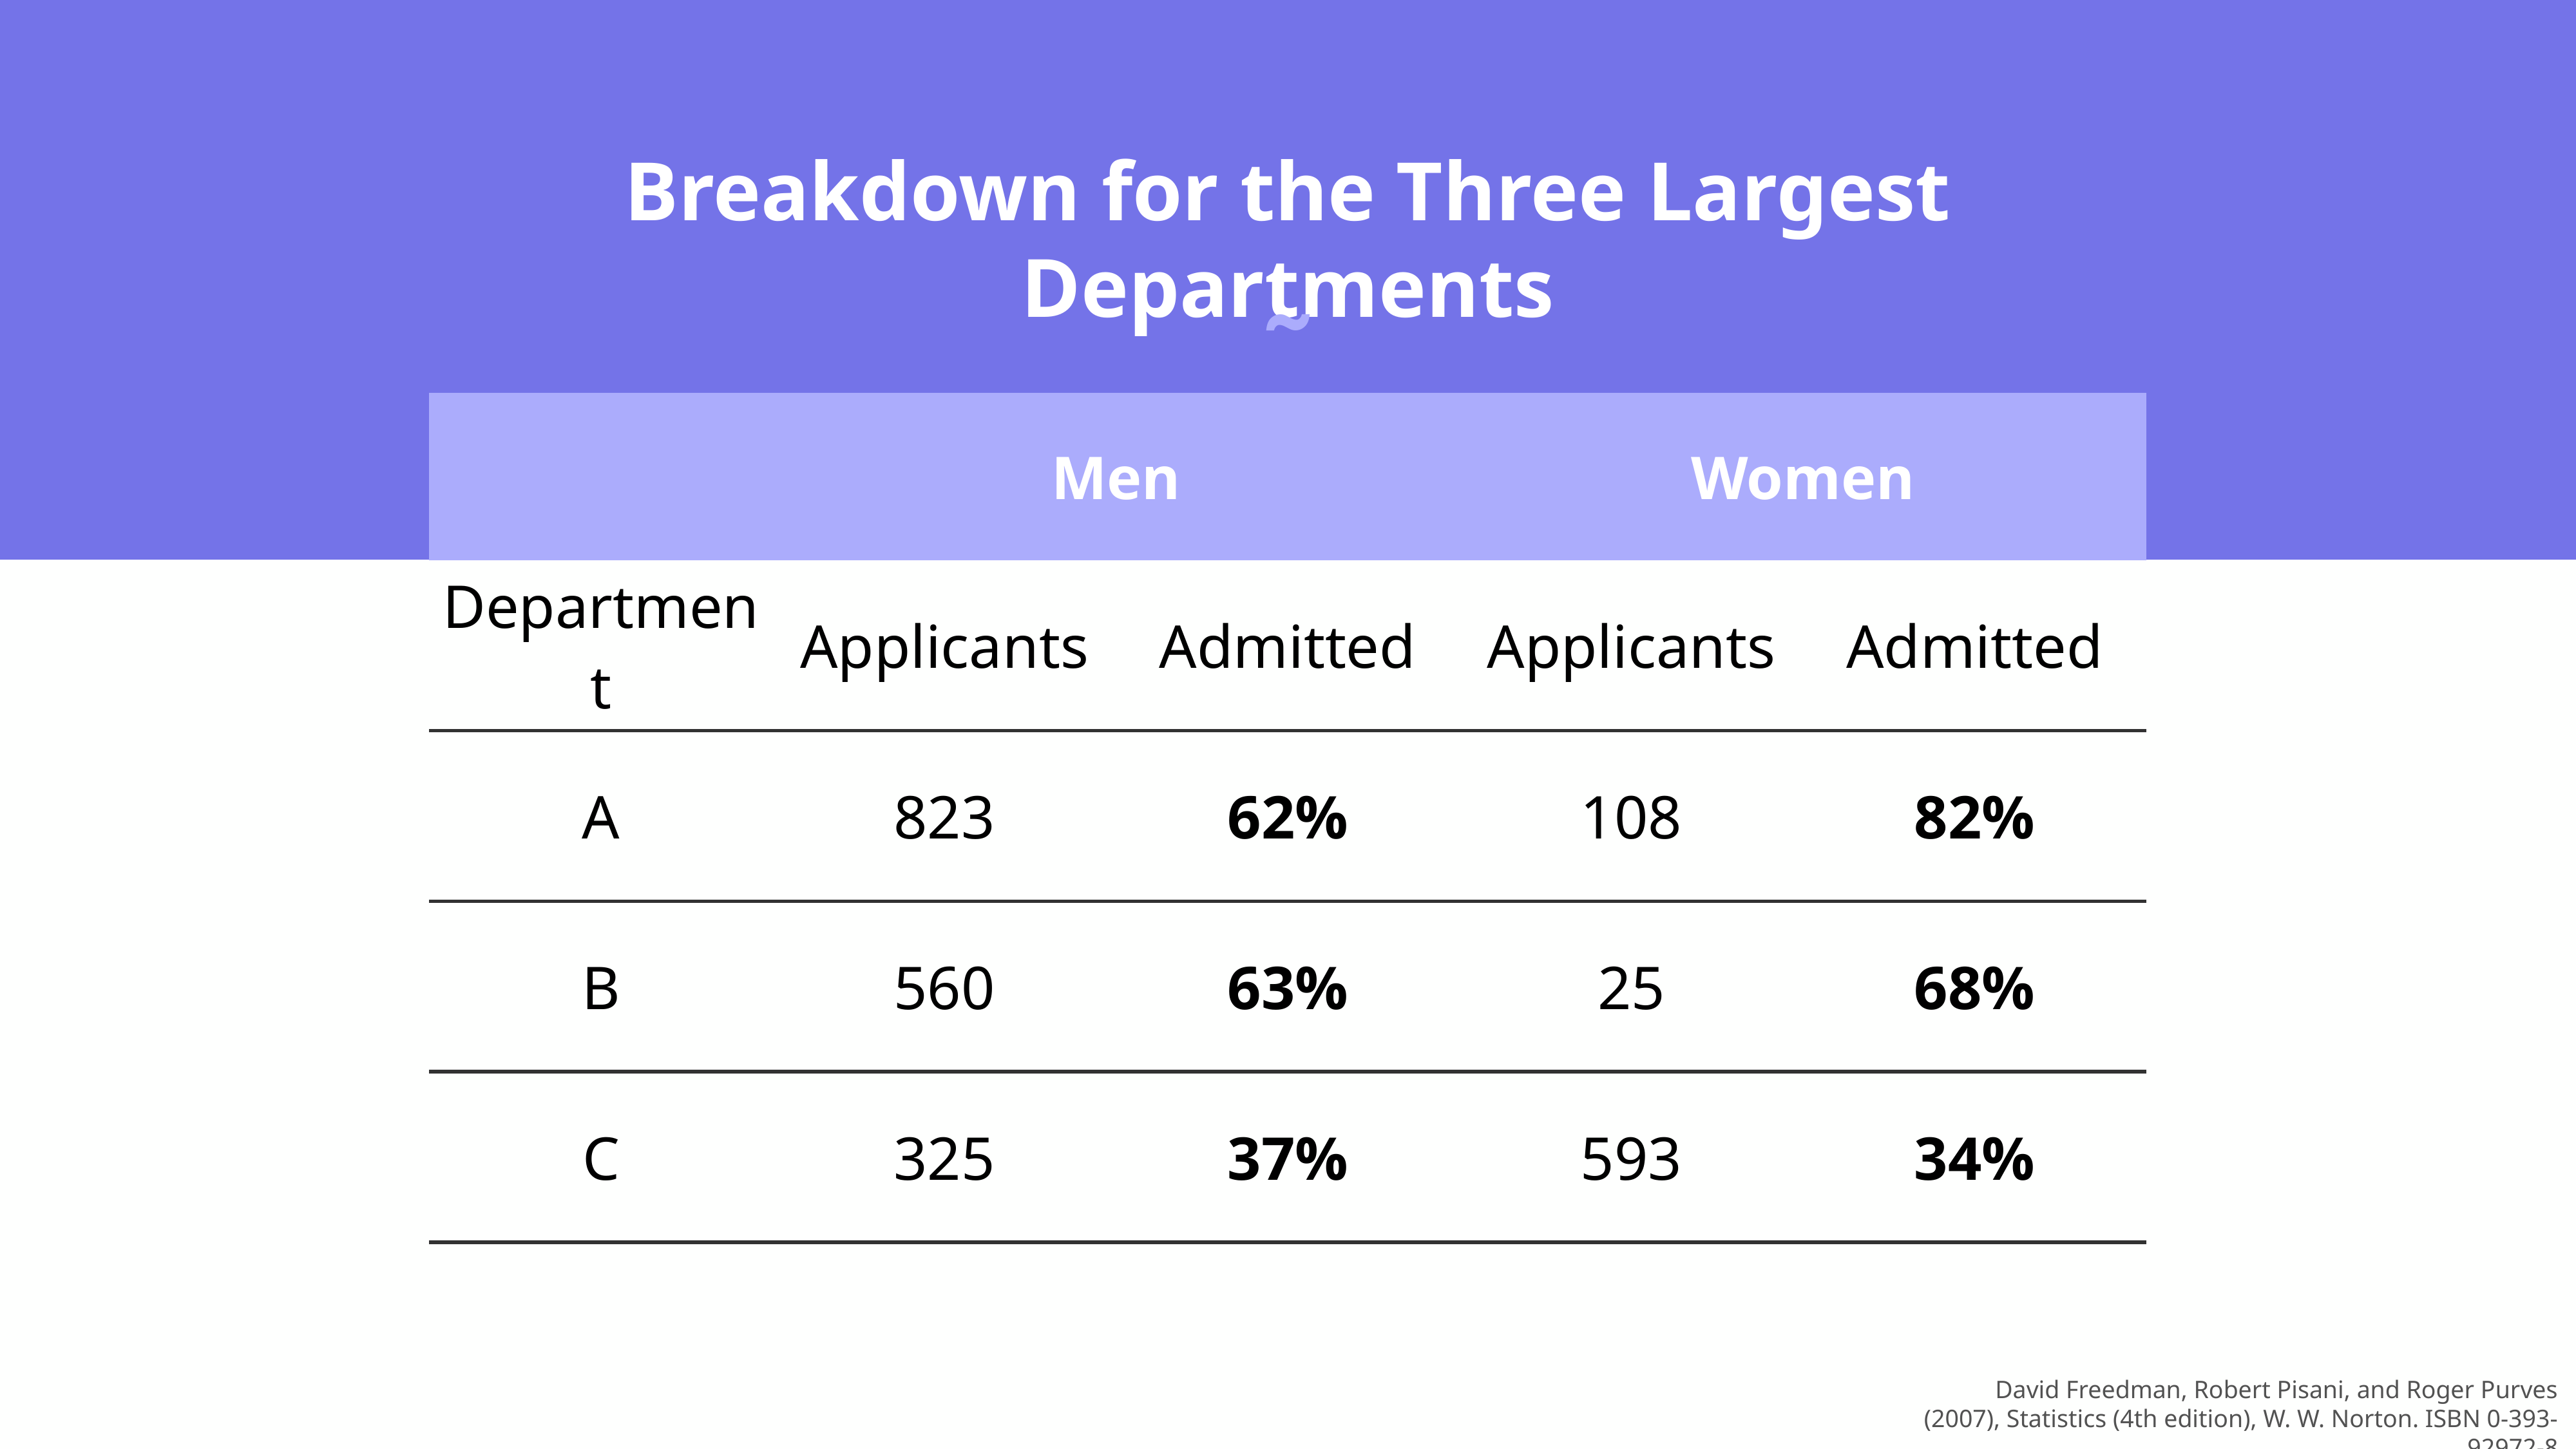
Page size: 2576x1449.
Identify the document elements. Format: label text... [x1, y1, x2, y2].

table_header [429, 393, 773, 560]
table_cell B [429, 903, 773, 1070]
table_cell Applicants [773, 560, 1116, 729]
table_cell C [429, 1074, 773, 1240]
table_header Women [1460, 393, 2146, 560]
table_cell 560 [773, 903, 1116, 1070]
table_cell Applicants [1460, 560, 1803, 729]
text_box [0, 0, 2576, 560]
text_box Breakdown for the Three Largest Departments [347, 135, 2229, 338]
table_cell 823 [773, 732, 1116, 900]
table_cell Admitted [1803, 560, 2146, 729]
table_cell 37% [1116, 1074, 1460, 1240]
table_cell Department [429, 560, 773, 729]
table_cell 62% [1116, 732, 1460, 900]
table_cell 593 [1460, 1074, 1803, 1240]
table_cell 34% [1803, 1074, 2146, 1240]
table_cell 108 [1460, 732, 1803, 900]
table_cell 25 [1460, 903, 1803, 1070]
table_header Men [773, 393, 1460, 560]
table_cell A [429, 732, 773, 900]
table_cell Admitted [1116, 560, 1460, 729]
text_box David Freedman, Robert Pisani, and Roger Purves (2007), Statistics (4th edition), W. W. Norton. ISBN 0-393-92972-8 [1902, 1369, 2568, 1449]
table_cell 325 [773, 1074, 1116, 1240]
table_cell 63% [1116, 903, 1460, 1070]
table_cell 68% [1803, 903, 2146, 1070]
table_cell 82% [1803, 732, 2146, 900]
text_box ˜ [1230, 283, 1345, 393]
